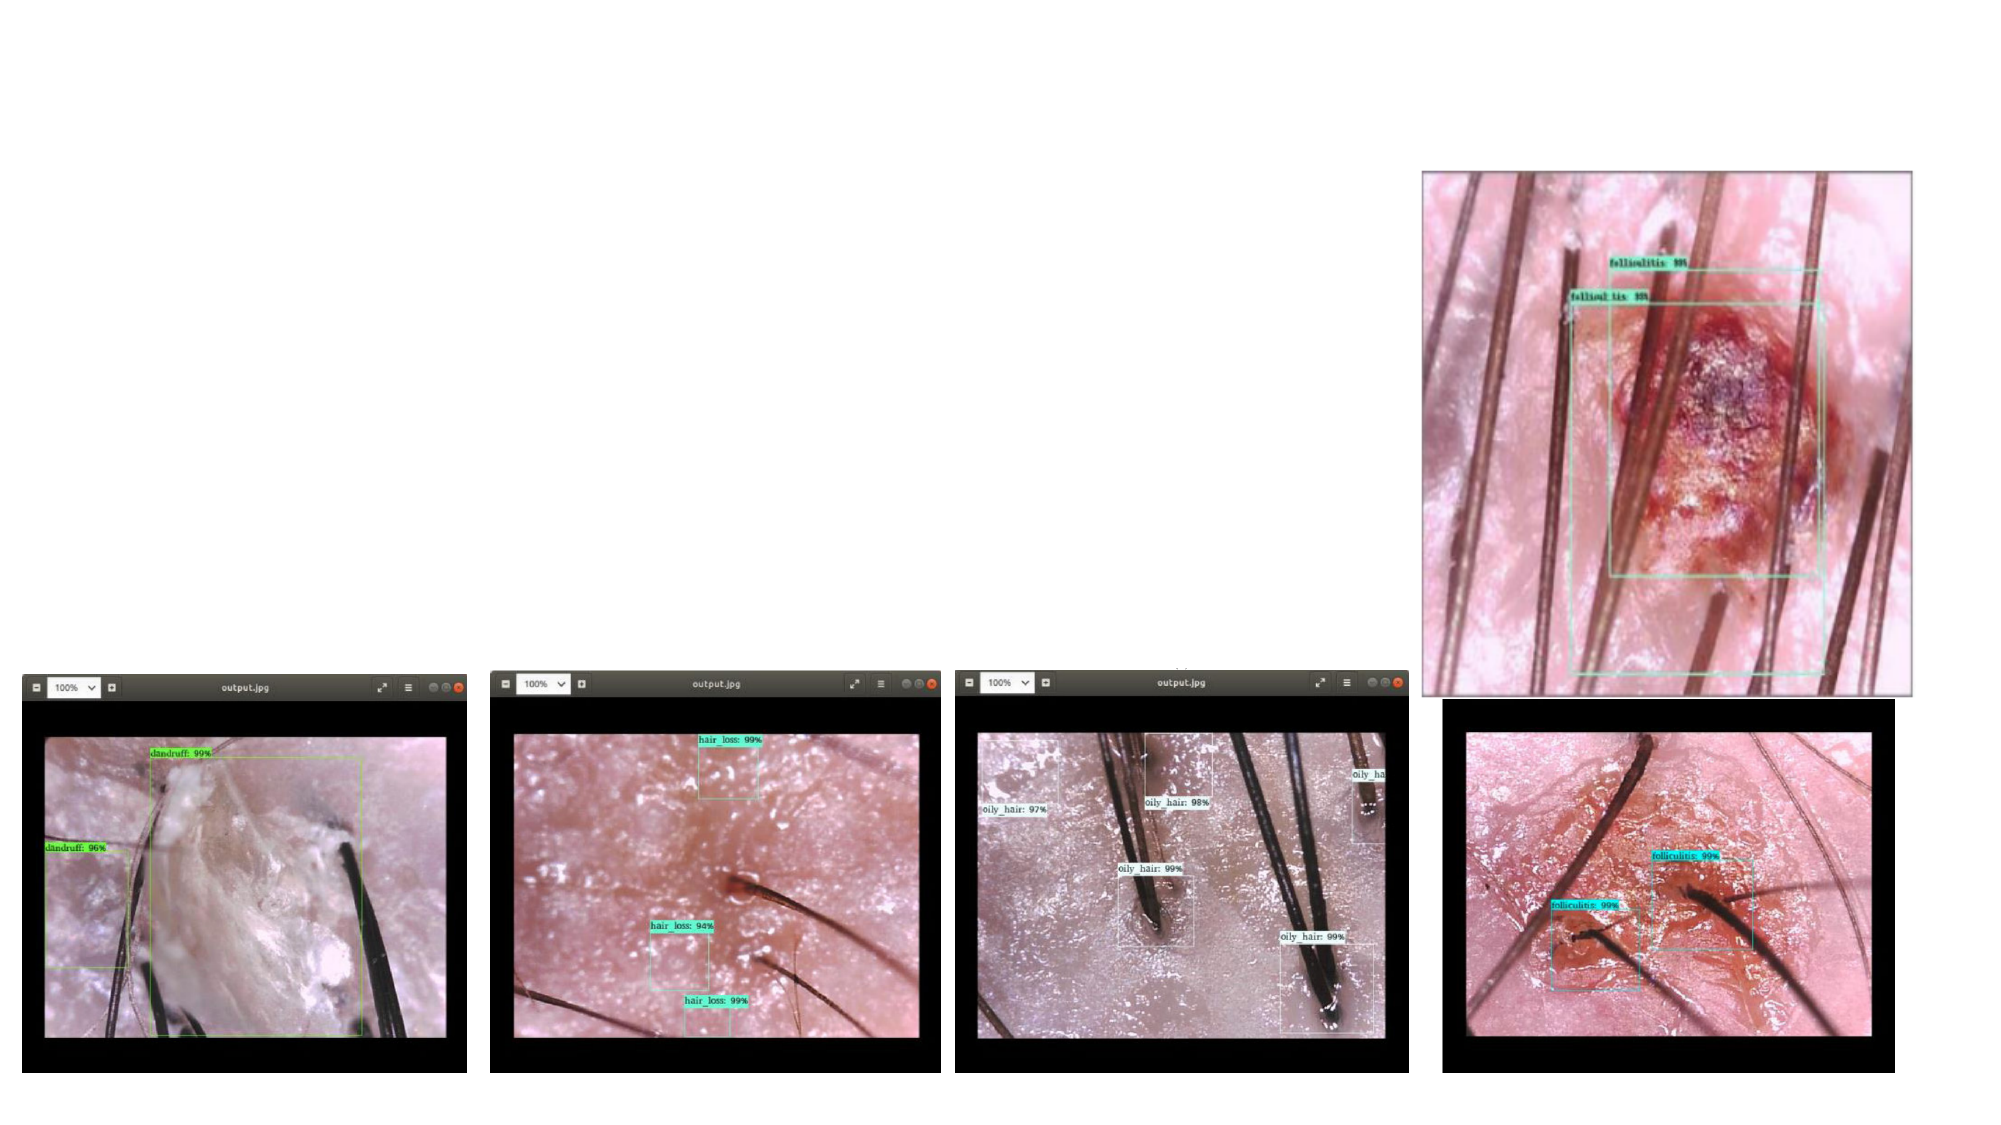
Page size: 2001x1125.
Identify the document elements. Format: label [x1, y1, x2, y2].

picture [490, 668, 941, 1073]
picture [955, 168, 1916, 1073]
picture [21, 674, 467, 1073]
